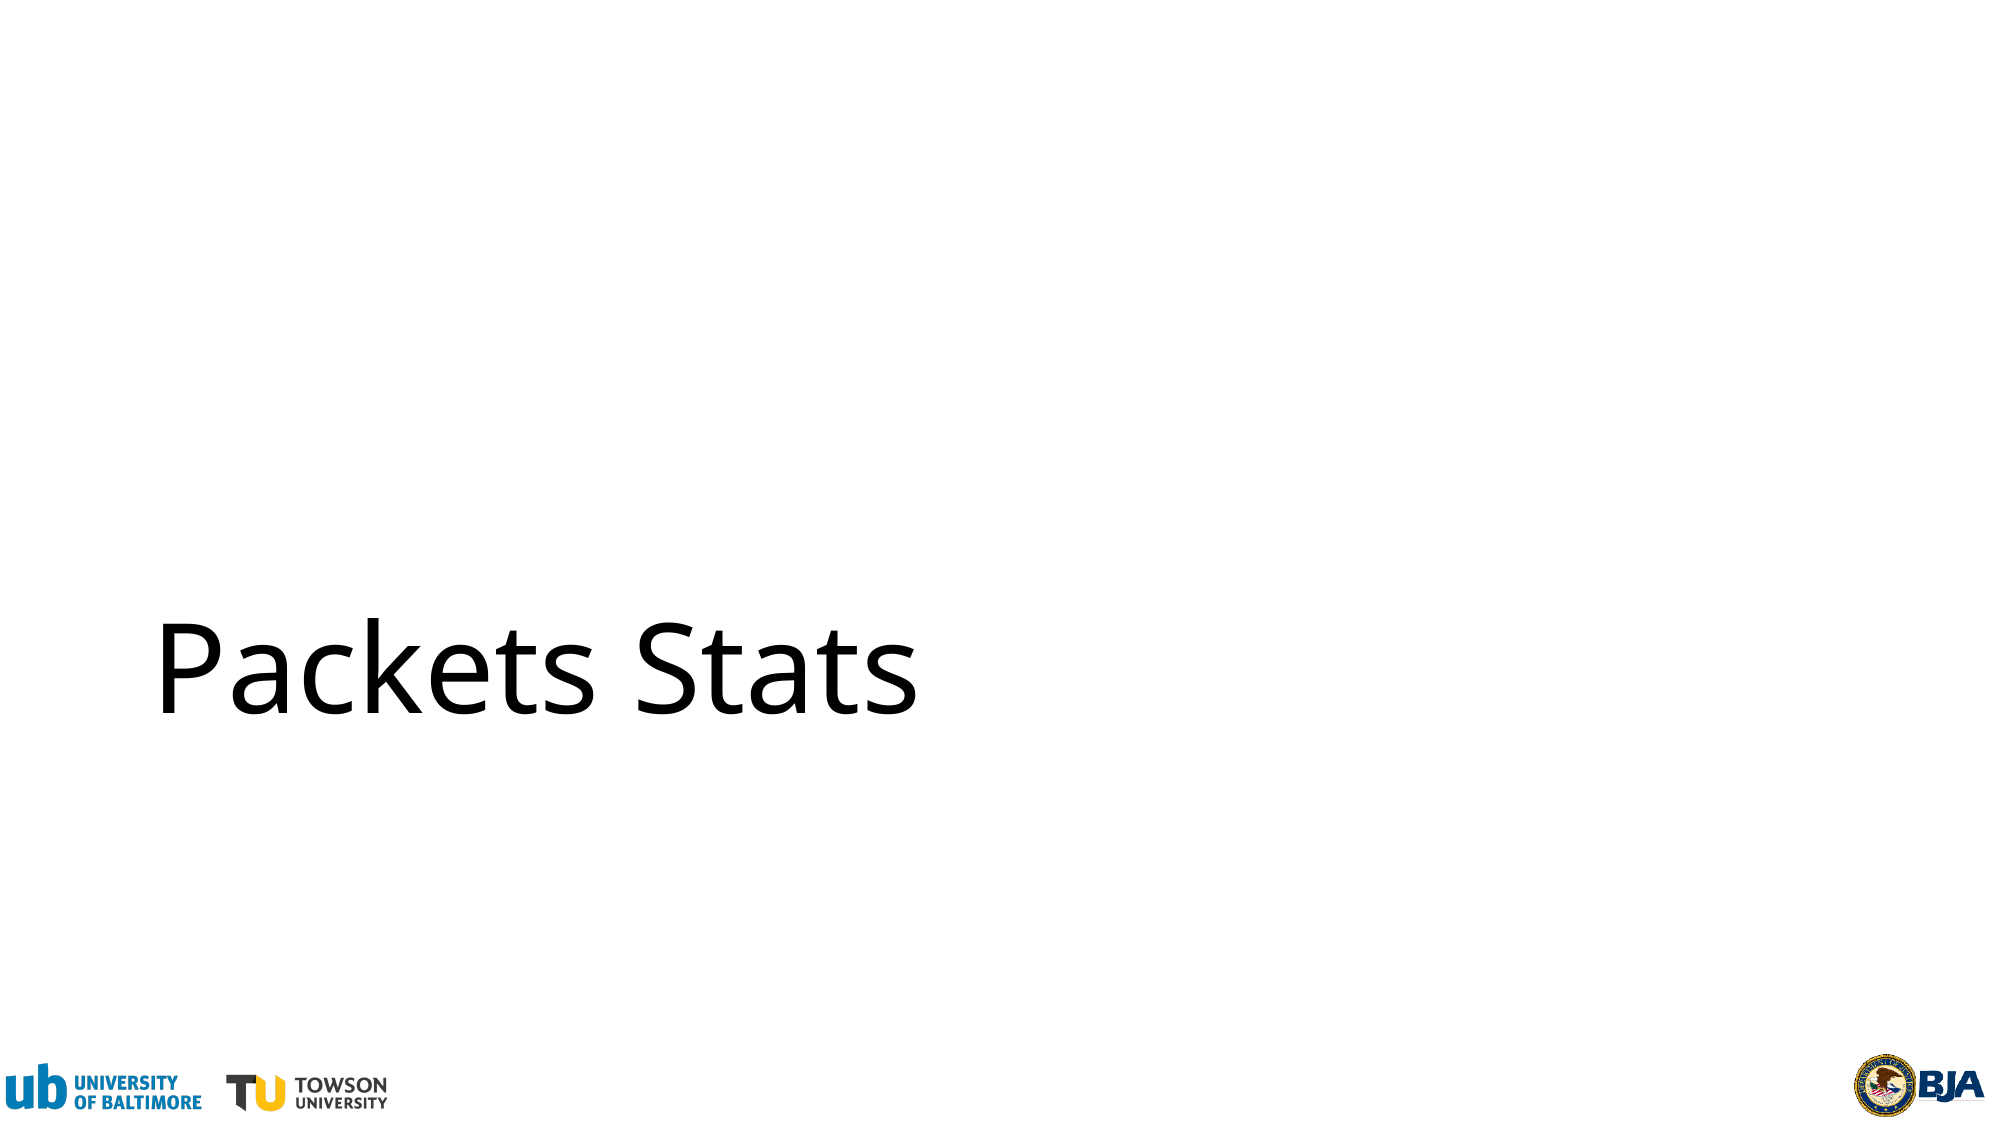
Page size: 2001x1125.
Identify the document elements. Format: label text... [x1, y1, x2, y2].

picture [1854, 1054, 1986, 1117]
title Packets Stats [136, 280, 1862, 749]
picture [0, 1031, 407, 1125]
